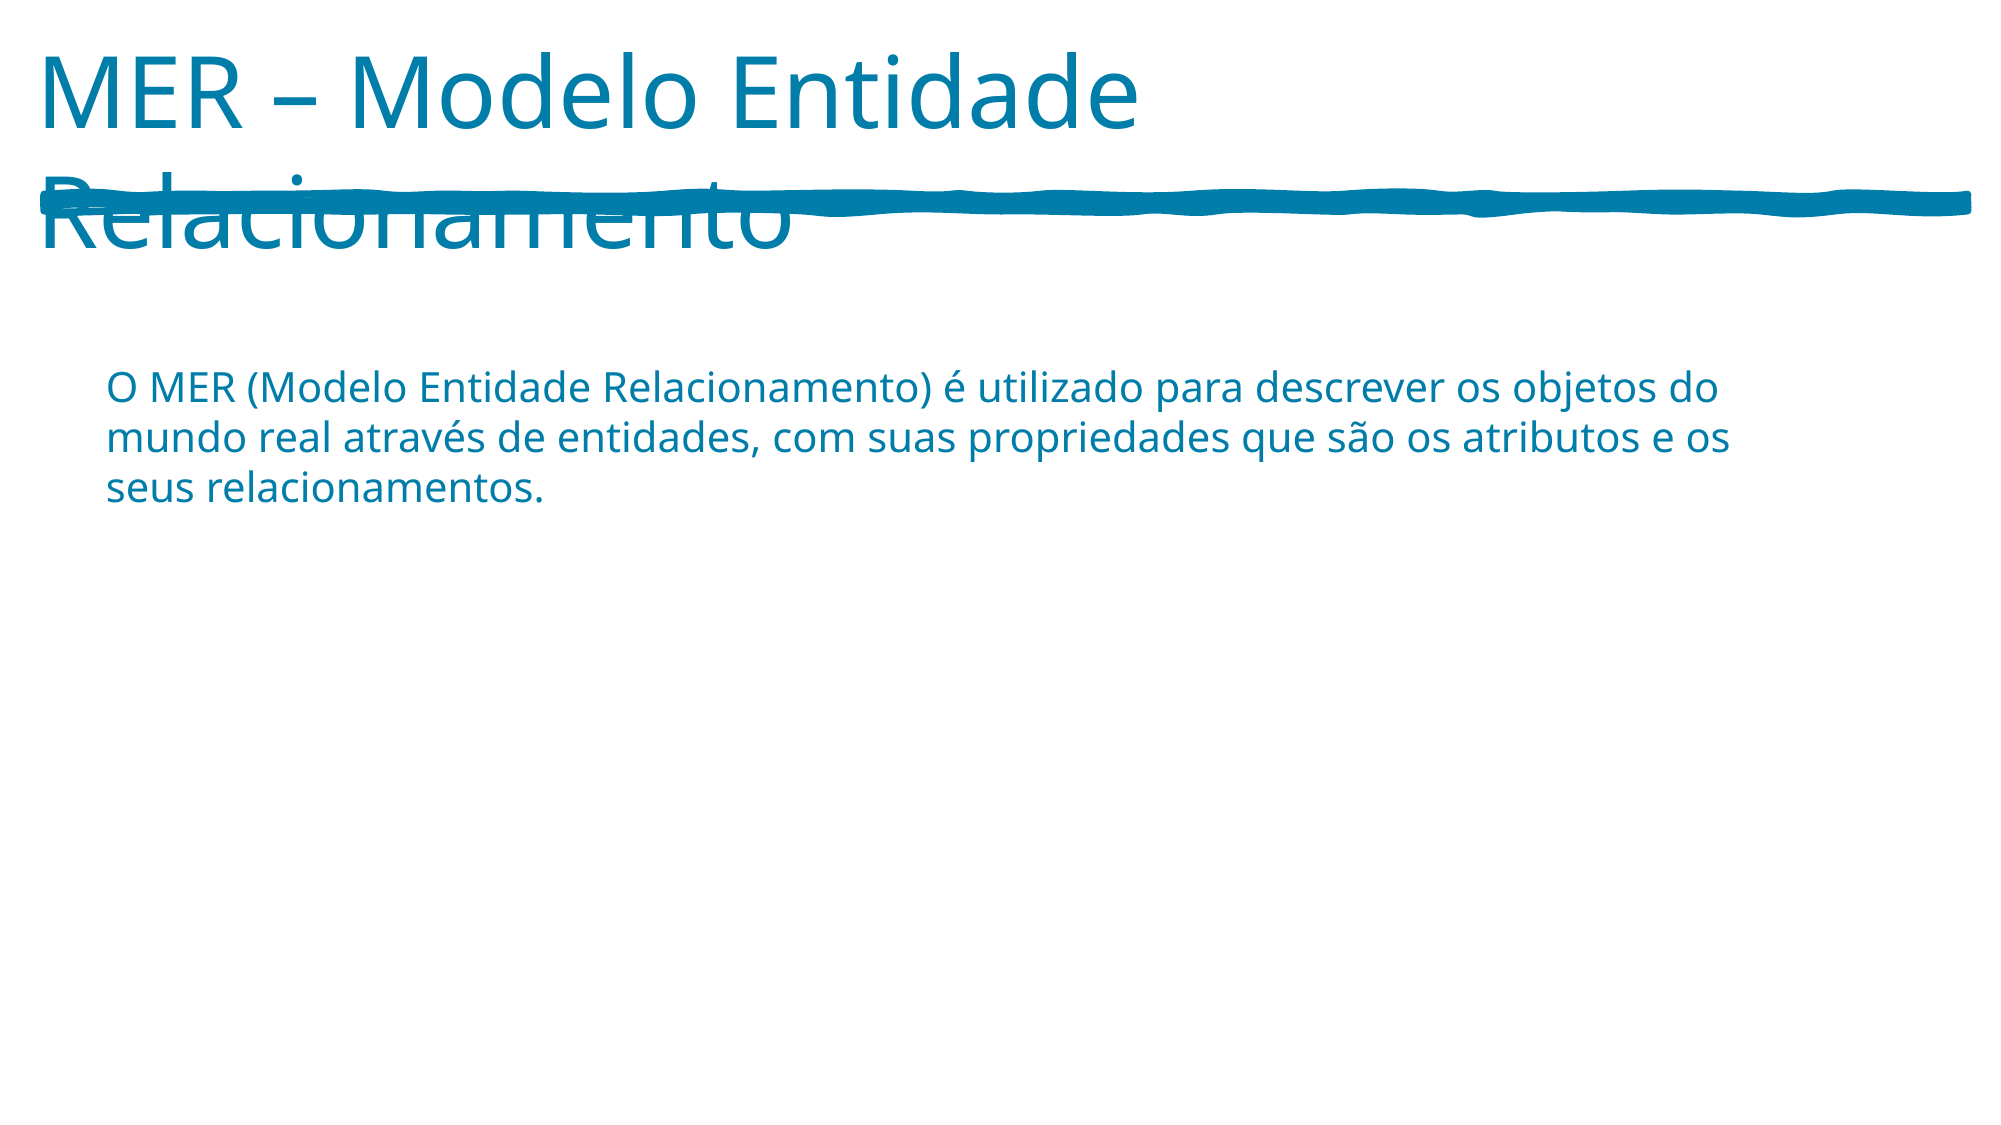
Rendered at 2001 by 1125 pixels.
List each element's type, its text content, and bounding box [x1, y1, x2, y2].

text_box [42, 190, 1969, 216]
text_box MER – Modelo Entidade Relacionamento [21, 21, 1742, 277]
text_box O MER (Modelo Entidade Relacionamento) é utilizado para descrever os objetos do mundo real através de entidades, com suas propriedades que são os atributos e os seus relacionamentos. [91, 352, 1812, 518]
